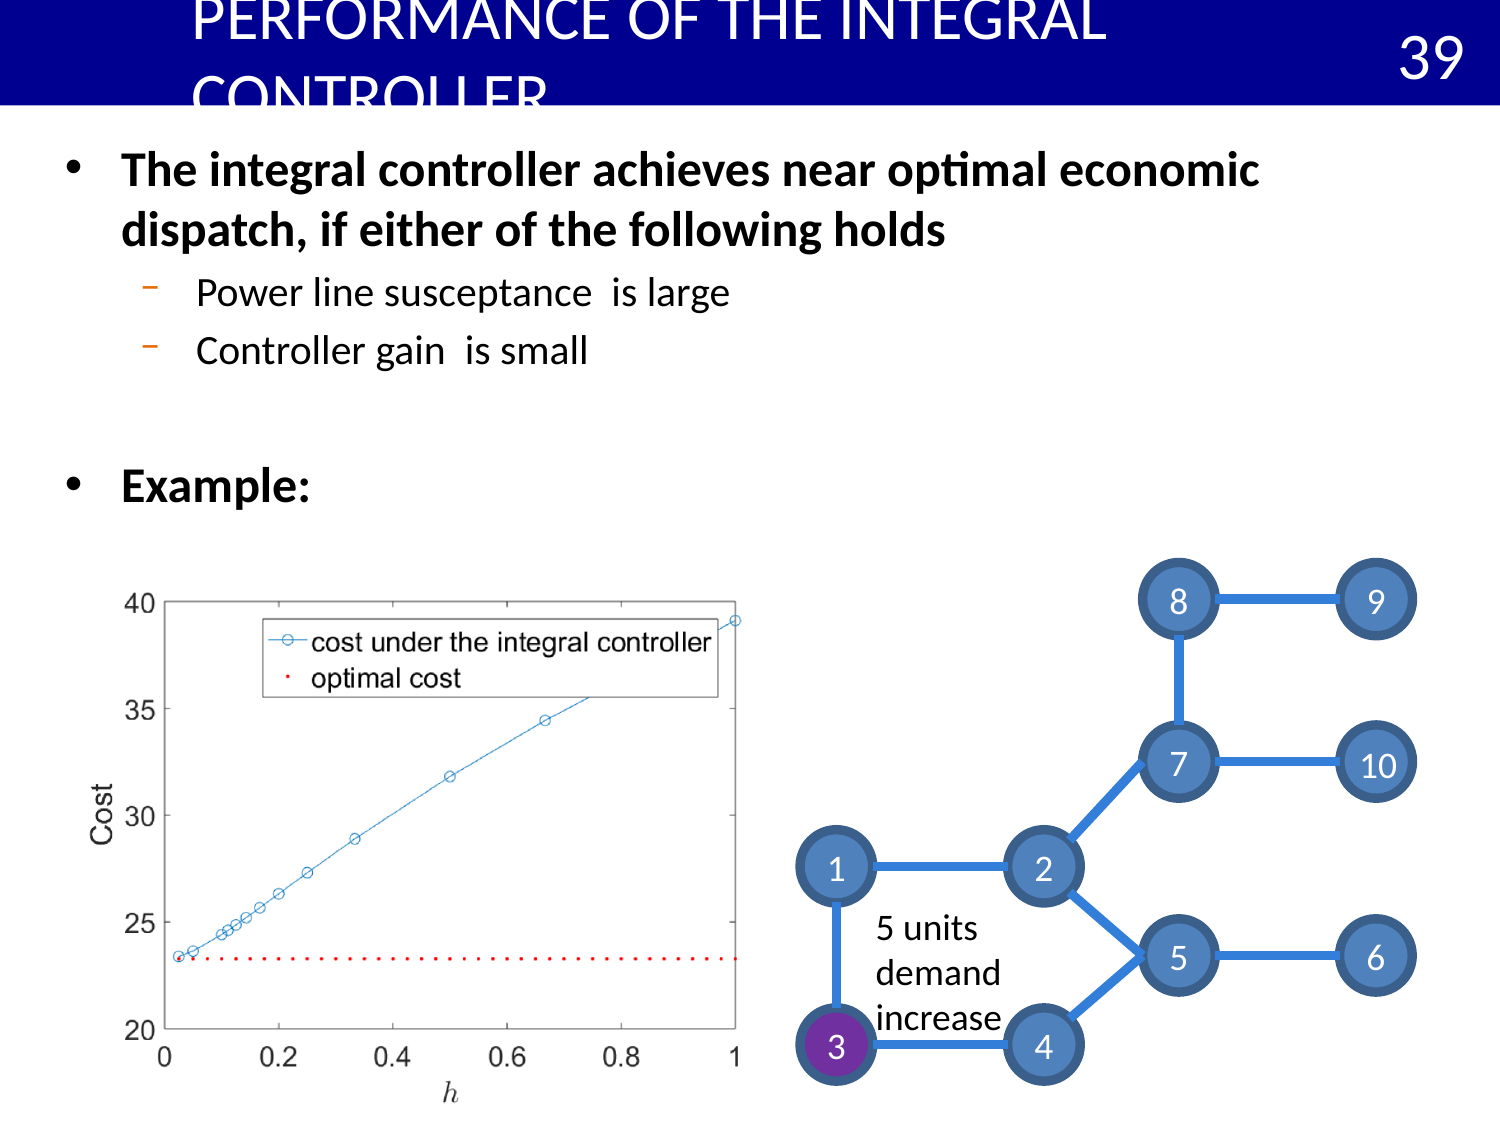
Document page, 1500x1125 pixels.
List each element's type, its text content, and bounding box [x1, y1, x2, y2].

text_box 10 [1420, 733, 1425, 793]
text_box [799, 562, 1413, 1082]
slide_number 39 [1246, 28, 1480, 79]
title Performance of the integral controller [41, 9, 1258, 97]
picture [62, 584, 785, 1113]
